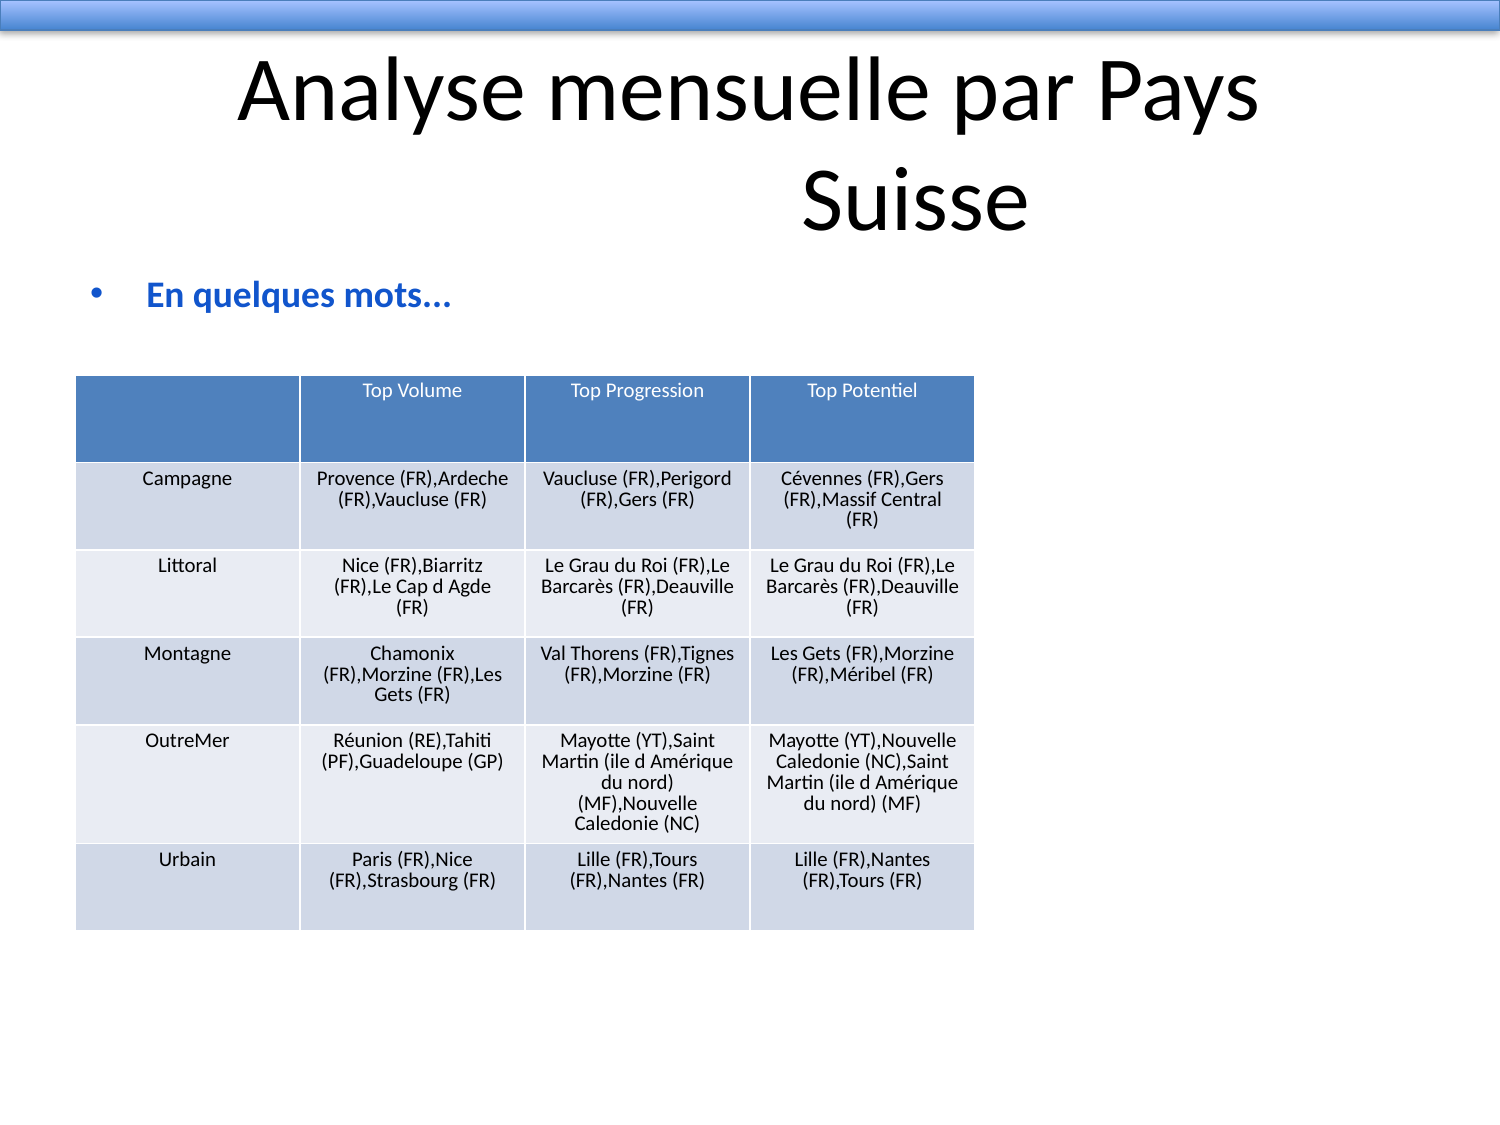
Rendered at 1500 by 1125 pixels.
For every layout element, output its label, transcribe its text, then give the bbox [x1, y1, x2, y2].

text_box [0, 0, 1500, 31]
table_cell Littoral [76, 551, 299, 636]
table_cell Lille (FR),Tours (FR),Nantes (FR) [526, 844, 749, 930]
table_cell Paris (FR),Nice (FR),Strasbourg (FR) [301, 844, 524, 930]
table_cell Lille (FR),Nantes (FR),Tours (FR) [751, 844, 974, 930]
table_cell Le Grau du Roi (FR),Le Barcarès (FR),Deauville (FR) [526, 551, 749, 636]
table_cell Mayotte (YT),Nouvelle Caledonie (NC),Saint Martin (ile d Amérique du nord) (MF) [751, 726, 974, 843]
table_cell Vaucluse (FR),Perigord (FR),Gers (FR) [526, 463, 749, 549]
table_cell Nice (FR),Biarritz (FR),Le Cap d Agde (FR) [301, 551, 524, 636]
title Analyse mensuelle par Pays Suisse [75, 45, 1425, 233]
table_cell Les Gets (FR),Morzine (FR),Méribel (FR) [751, 638, 974, 724]
table_header Top Potentiel [751, 376, 974, 462]
table_cell Campagne [76, 463, 299, 549]
table_cell Cévennes (FR),Gers (FR),Massif Central (FR) [751, 463, 974, 549]
table_cell Montagne [76, 638, 299, 724]
list En quelques mots... [75, 262, 1425, 1005]
table_header [76, 376, 299, 462]
table_cell Val Thorens (FR),Tignes (FR),Morzine (FR) [526, 638, 749, 724]
table_cell Mayotte (YT),Saint Martin (ile d Amérique du nord) (MF),Nouvelle Caledonie (NC) [526, 726, 749, 843]
table_cell Chamonix (FR),Morzine (FR),Les Gets (FR) [301, 638, 524, 724]
table_cell OutreMer [76, 726, 299, 843]
table_header Top Volume [301, 376, 524, 462]
table_cell Le Grau du Roi (FR),Le Barcarès (FR),Deauville (FR) [751, 551, 974, 636]
table_header Top Progression [526, 376, 749, 462]
table_cell Urbain [76, 844, 299, 930]
table_cell Provence (FR),Ardeche (FR),Vaucluse (FR) [301, 463, 524, 549]
table_cell Réunion (RE),Tahiti (PF),Guadeloupe (GP) [301, 726, 524, 843]
